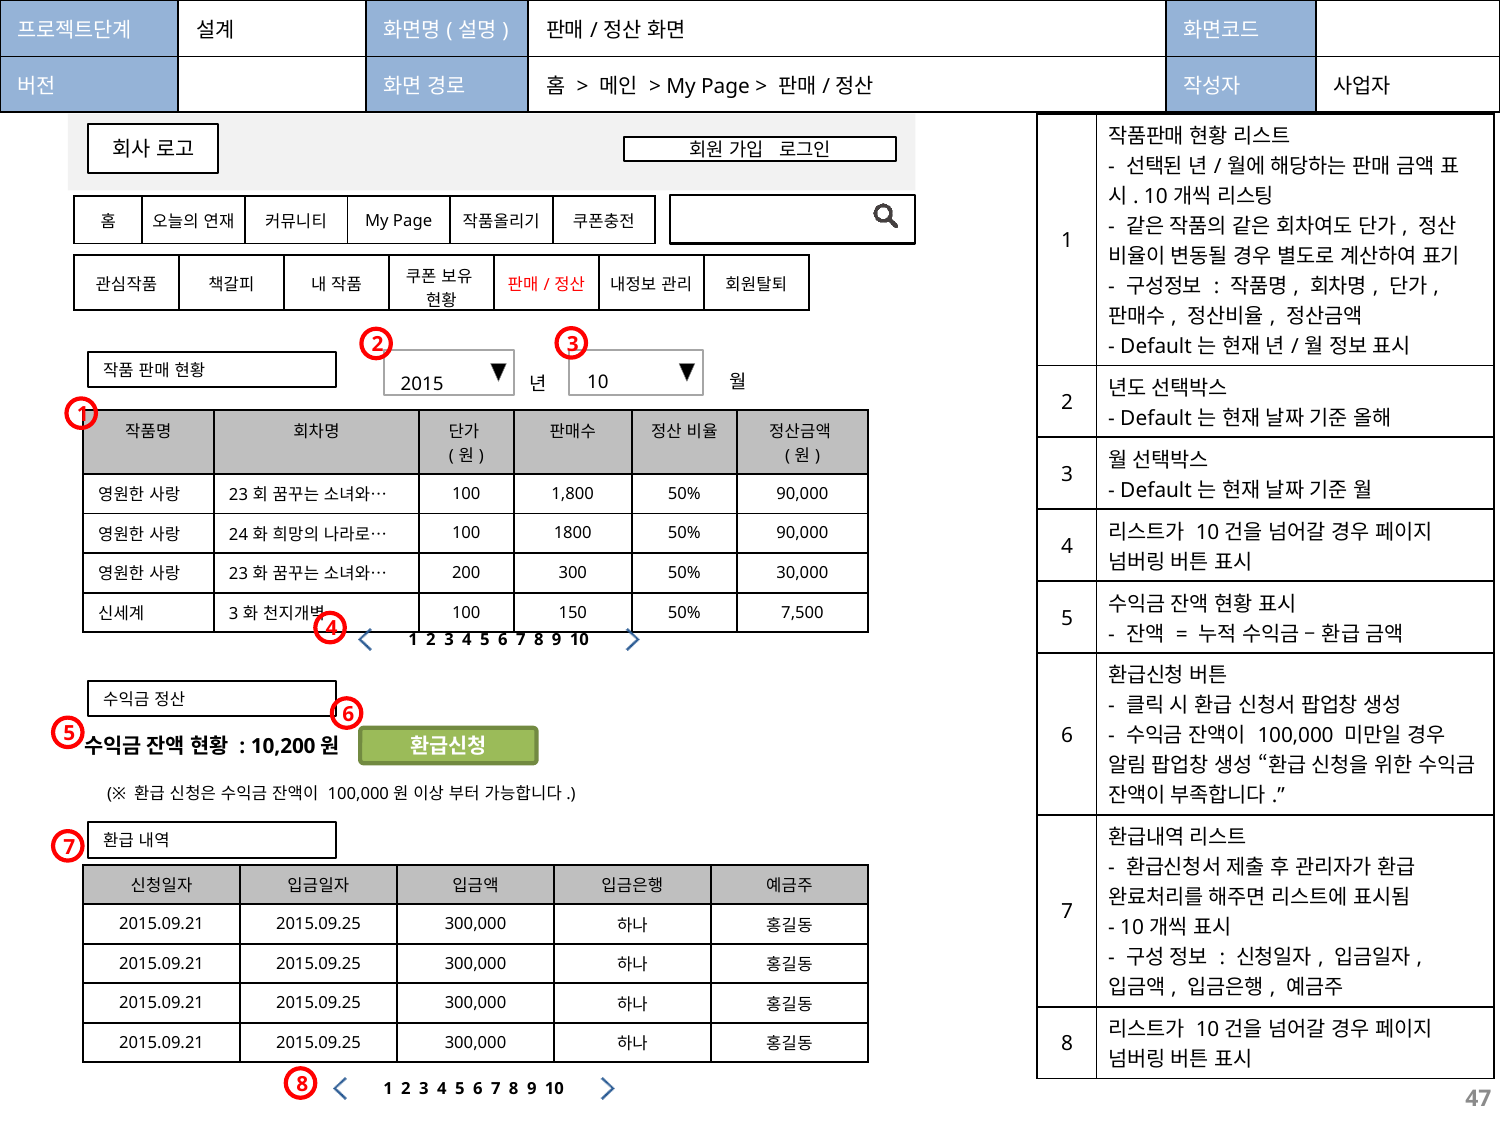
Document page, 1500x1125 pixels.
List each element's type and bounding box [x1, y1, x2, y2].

text_box [0, 0, 1477, 75]
table_cell [420, 514, 513, 552]
table_cell [367, 75, 527, 111]
table_header [285, 256, 388, 309]
text_box [352, 621, 646, 658]
table_cell [712, 905, 867, 943]
text_box [86, 820, 339, 860]
table_cell [1038, 510, 1096, 580]
text_box [714, 350, 762, 400]
text_box [668, 193, 917, 246]
table_header [600, 256, 703, 309]
text_box [86, 350, 339, 390]
table_cell [515, 594, 631, 621]
table_header [420, 411, 513, 473]
table_cell [398, 945, 553, 982]
table_header [143, 197, 244, 243]
table_header [554, 197, 654, 243]
table_cell [215, 475, 418, 513]
table_cell [738, 554, 867, 592]
table_header [515, 411, 631, 473]
table_header [712, 866, 867, 903]
table_header [348, 197, 449, 243]
text_box [283, 1066, 318, 1100]
table_cell [738, 514, 867, 552]
table_cell [1038, 816, 1096, 1006]
table_cell [398, 905, 553, 943]
table_cell [84, 984, 239, 1022]
table_header [633, 411, 736, 473]
table_header [451, 197, 552, 243]
text_box [66, 111, 917, 192]
table_header [1038, 115, 1096, 365]
table_cell [515, 475, 631, 513]
table_cell [241, 984, 396, 1022]
table_cell [398, 984, 553, 1022]
table_cell [555, 1024, 710, 1061]
table_header [495, 256, 598, 309]
text_box [327, 1070, 621, 1106]
table_cell [1097, 366, 1493, 436]
table_cell [515, 554, 631, 592]
table_cell [712, 1024, 867, 1061]
table_cell [215, 594, 418, 631]
table_header [75, 197, 141, 243]
table_cell [84, 475, 213, 513]
table_header [246, 197, 347, 243]
table_cell [398, 1024, 553, 1061]
table_cell [712, 984, 867, 1022]
table_cell [1097, 438, 1493, 508]
table_header [398, 866, 553, 903]
table_cell [1097, 510, 1493, 580]
table_header [390, 256, 493, 309]
table_cell [529, 75, 1165, 111]
table_cell [1038, 438, 1096, 508]
table_cell [738, 475, 867, 513]
table_cell [1038, 366, 1096, 436]
table_cell [1097, 582, 1493, 652]
table_cell [1097, 816, 1493, 1006]
table_header [241, 866, 396, 903]
table_cell [420, 475, 513, 513]
table_cell [515, 514, 631, 552]
table_cell [84, 554, 213, 592]
table_cell [1038, 1008, 1096, 1078]
table_cell [241, 1024, 396, 1061]
table_cell [1317, 57, 1499, 111]
table_cell [738, 594, 867, 631]
table_cell [84, 945, 239, 982]
table_header [705, 256, 808, 309]
table_cell [712, 945, 867, 982]
picture [873, 203, 898, 228]
table_cell [1167, 75, 1315, 111]
table_cell [420, 594, 513, 621]
table_cell [1, 75, 177, 111]
text_box [313, 610, 347, 645]
table_header [1097, 115, 1493, 365]
table_cell [215, 554, 418, 592]
table_cell [420, 554, 513, 592]
table_cell [1038, 654, 1096, 814]
table_cell [241, 905, 396, 943]
table_header [738, 411, 867, 473]
table_header [180, 256, 283, 309]
table_cell [215, 514, 418, 552]
table_cell [84, 594, 213, 631]
table_header [75, 256, 178, 309]
table_cell [633, 594, 736, 631]
text_box [64, 396, 99, 430]
table_header [1477, 1, 1499, 56]
table_cell [1038, 582, 1096, 652]
table_cell [1097, 654, 1493, 814]
table_cell [84, 514, 213, 552]
table_cell [633, 554, 736, 592]
table_header [84, 411, 213, 473]
table_cell [633, 475, 736, 513]
text_box [50, 678, 591, 810]
text_box [50, 829, 85, 863]
table_cell [179, 75, 365, 111]
table_cell [84, 1024, 239, 1061]
table_cell [1097, 1008, 1493, 1078]
text_box [359, 326, 705, 402]
table_header [555, 866, 710, 903]
table_cell [555, 905, 710, 943]
table_header [84, 866, 239, 903]
table_cell [555, 984, 710, 1022]
table_cell [633, 514, 736, 552]
table_cell [555, 945, 710, 982]
table_header [215, 411, 418, 473]
slide_number [1156, 1069, 1500, 1125]
table_cell [241, 945, 396, 982]
table_cell [84, 905, 239, 943]
